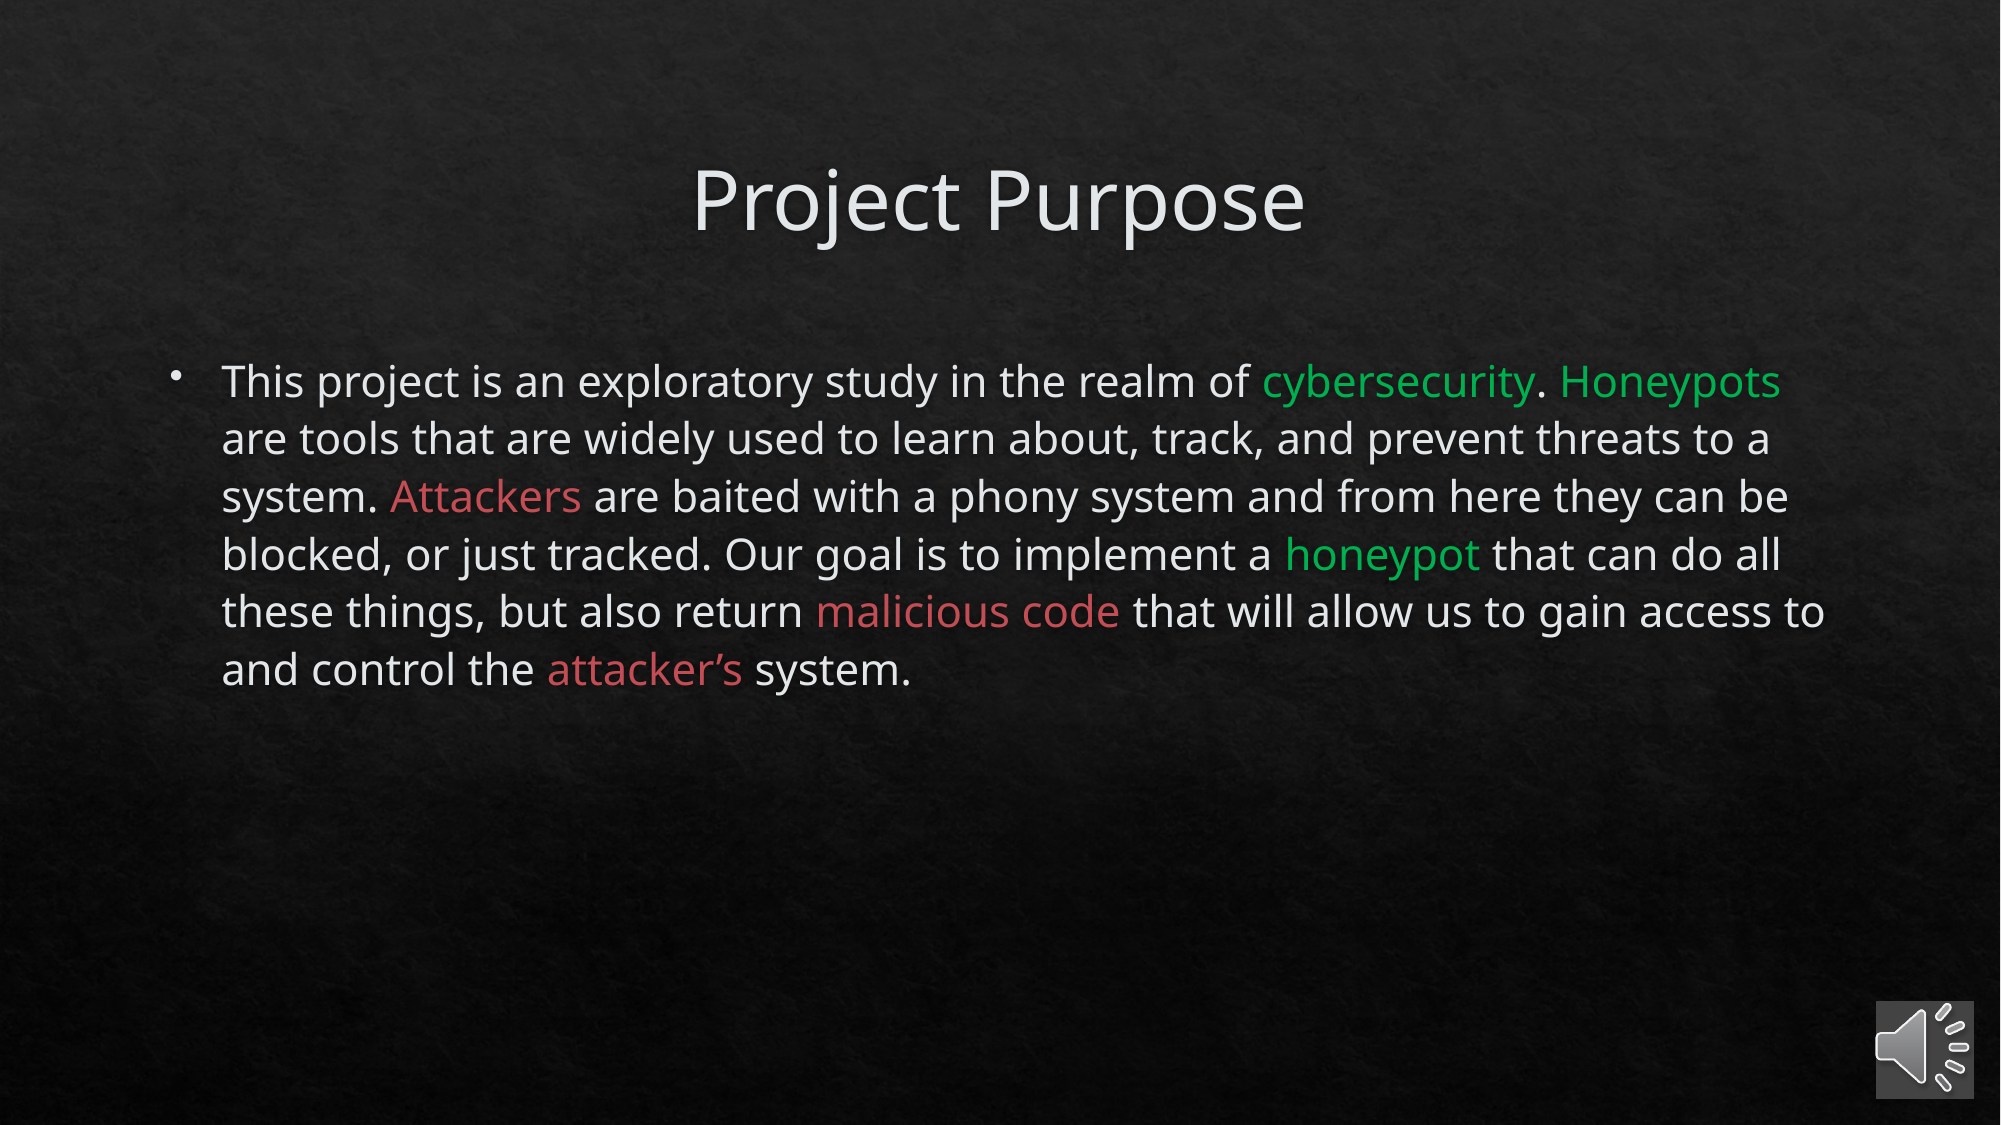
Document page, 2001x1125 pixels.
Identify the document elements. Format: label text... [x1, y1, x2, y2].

title Project Purpose [149, 99, 1849, 307]
list This project is an exploratory study in the realm of cybersecurity. Honeypots are tools that are widely used to learn about, track, and prevent threats to a system. Attackers are baited with a phony system and from here they can be blocked, or just tracked. Our goal is to implement a honeypot that can do all these things, but also return malicious code that will allow us to gain access to and control the attacker’s system. [149, 340, 1849, 950]
picture [1874, 999, 1976, 1101]
